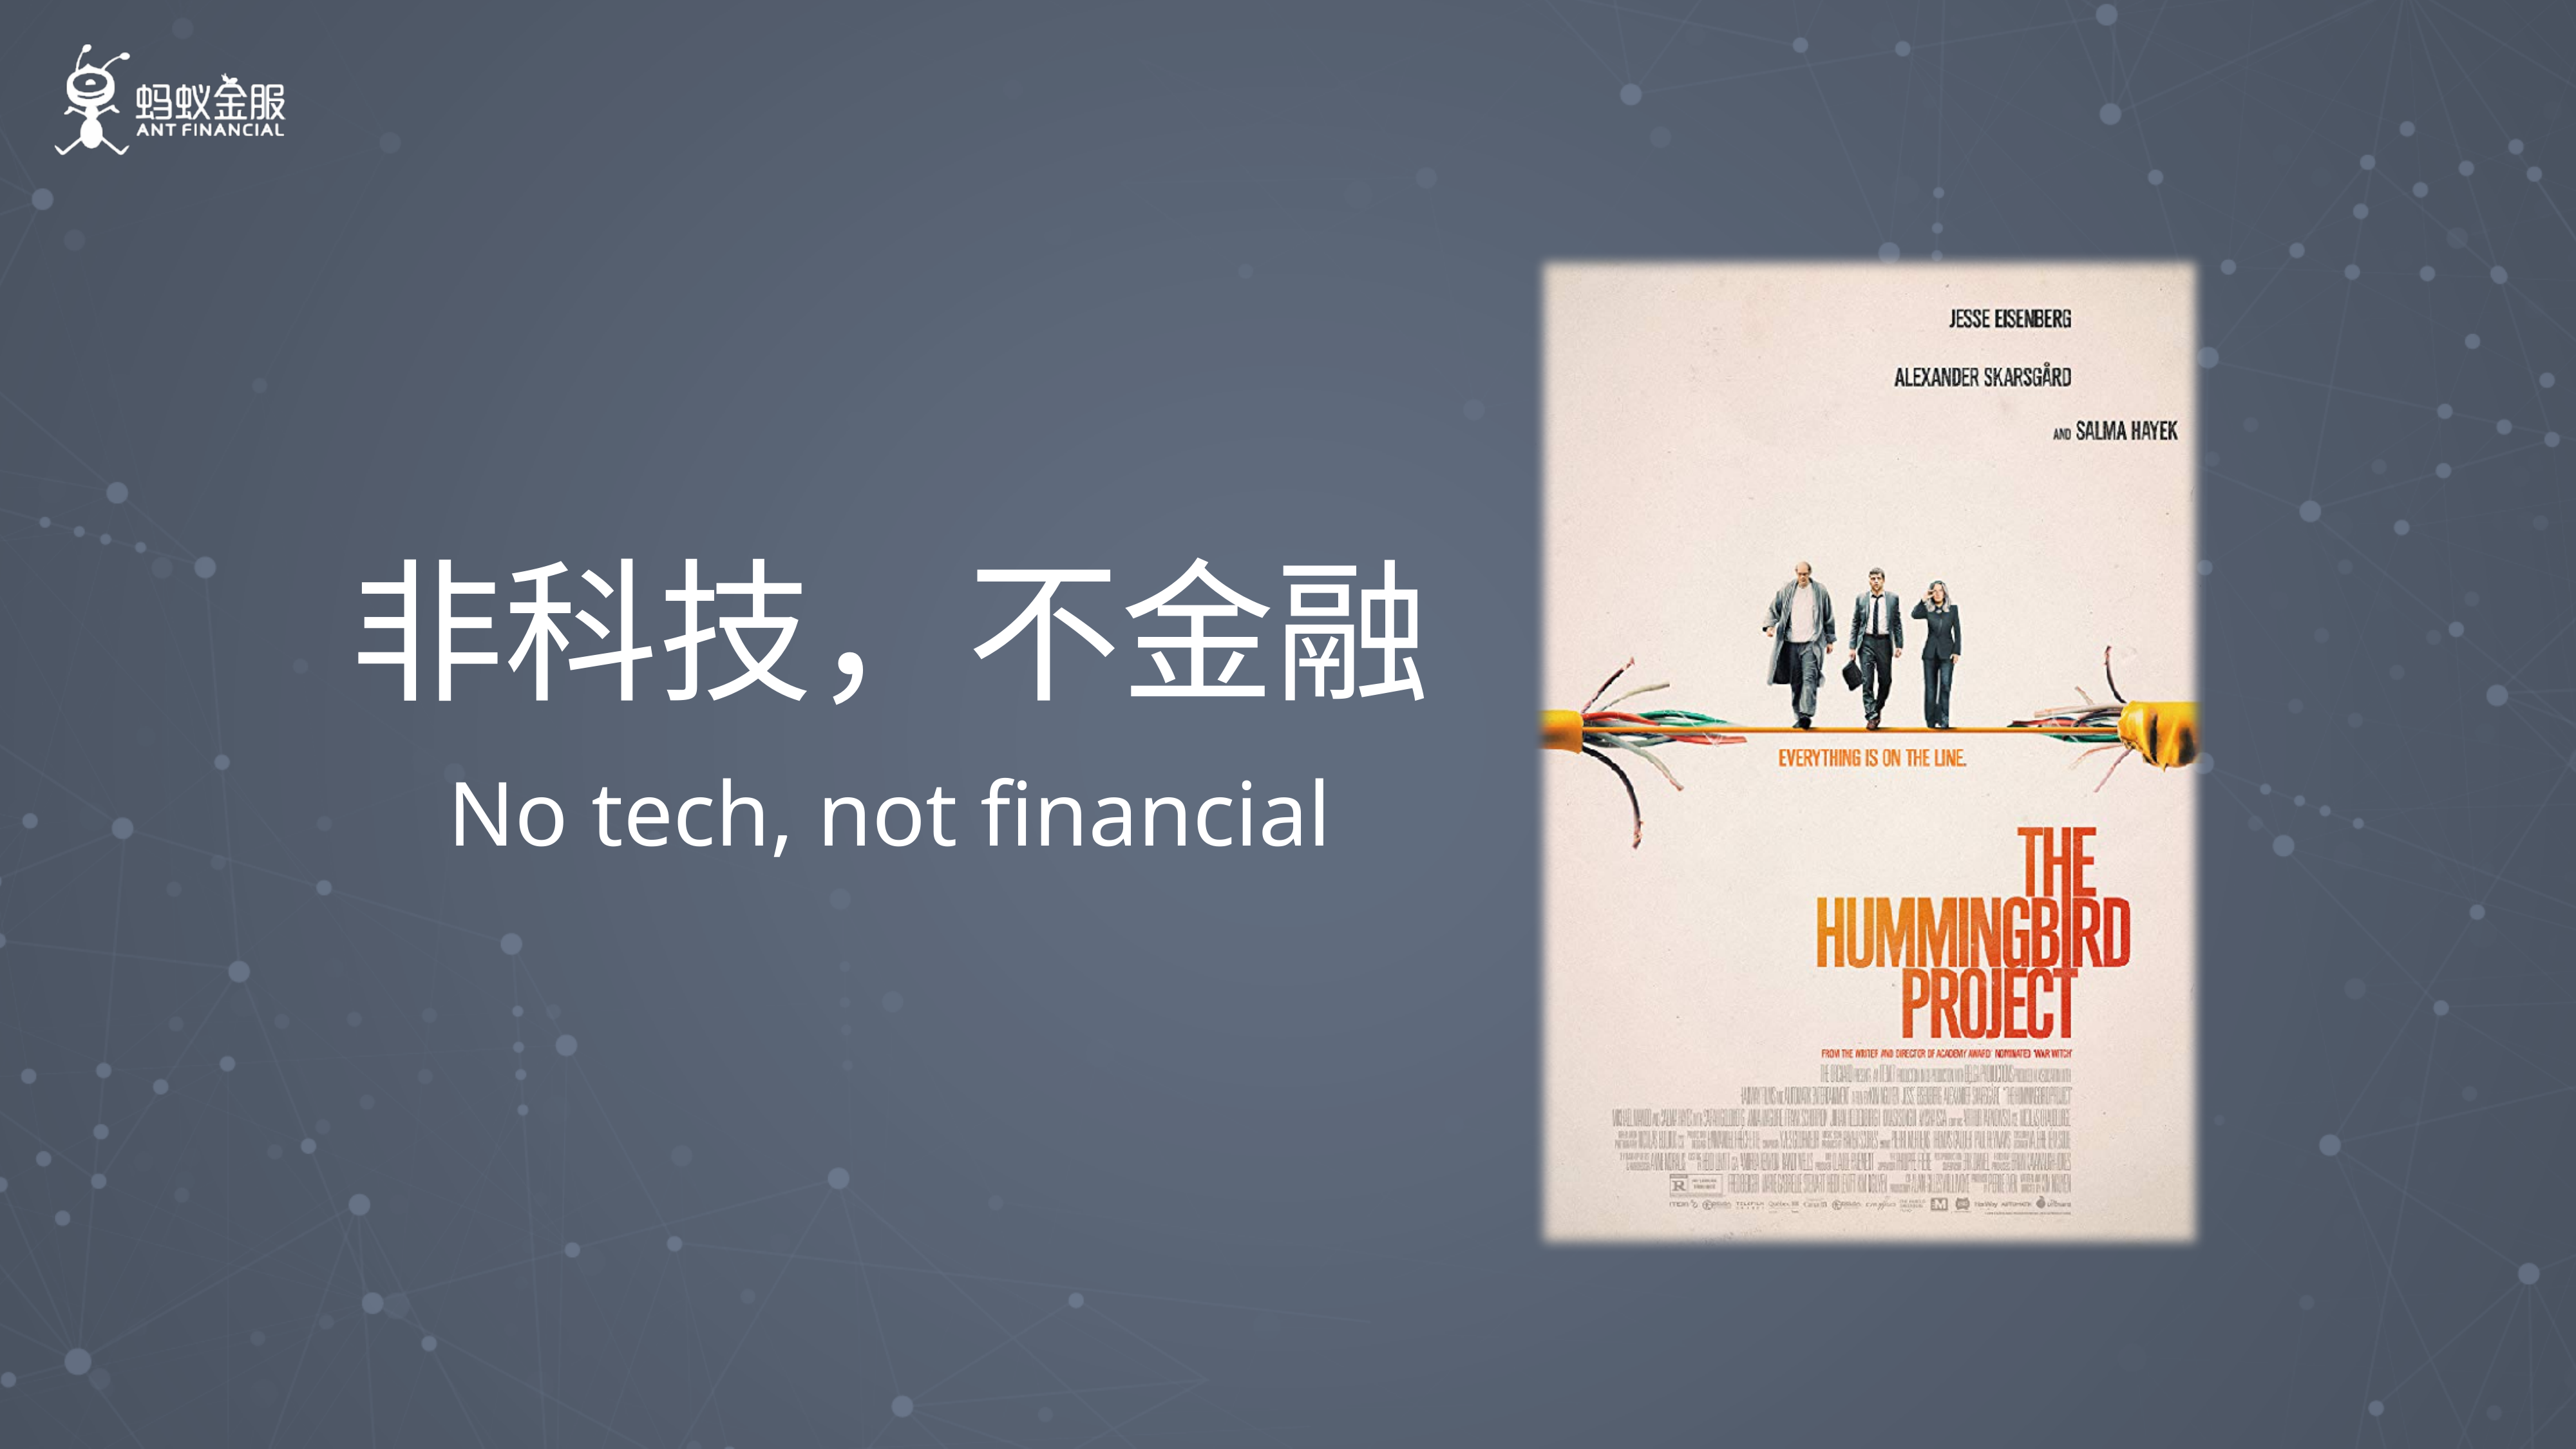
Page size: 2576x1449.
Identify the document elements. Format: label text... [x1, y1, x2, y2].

picture [54, 44, 286, 156]
text_box No tech, not financial [437, 752, 1342, 869]
picture [1533, 252, 2208, 1254]
text_box 非科技，不金融 [246, 529, 1533, 724]
